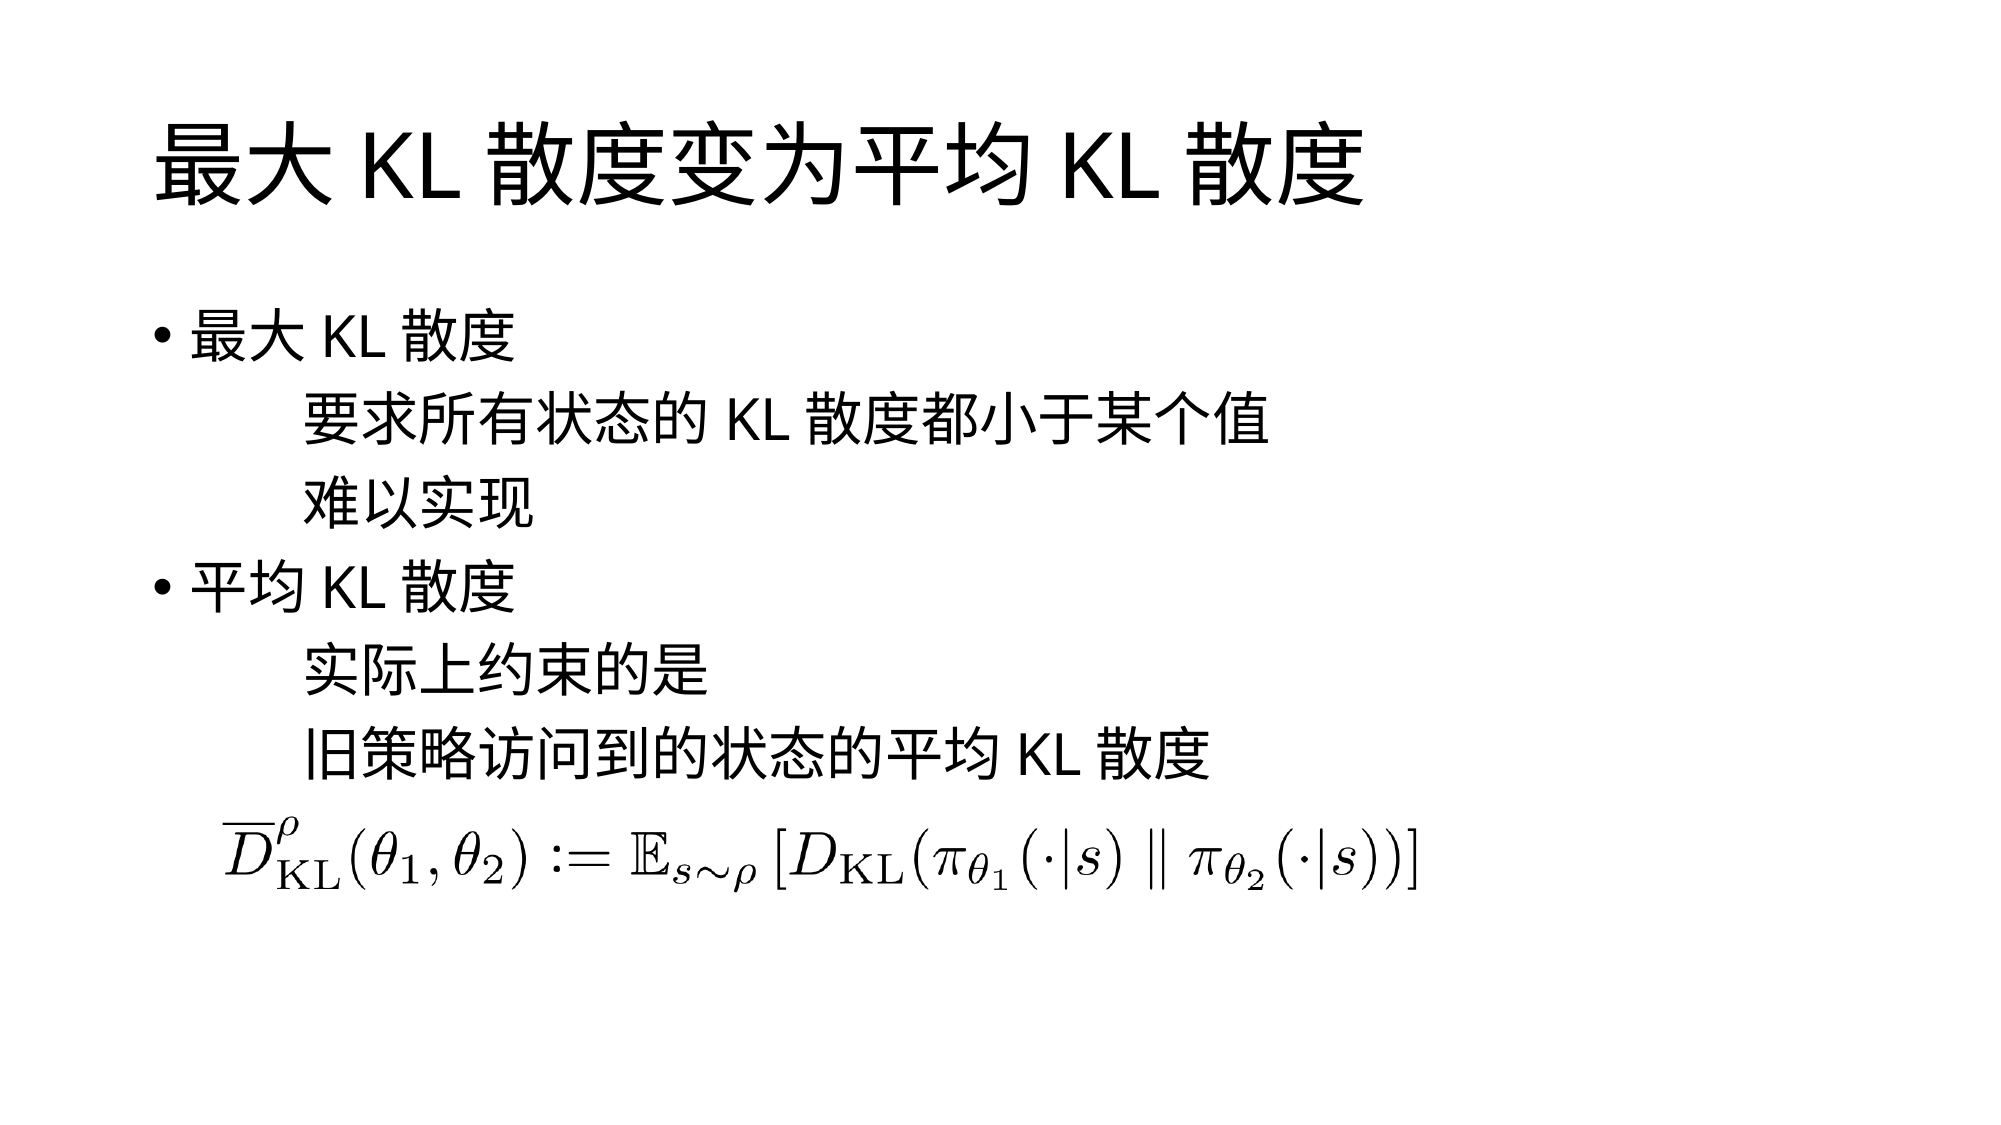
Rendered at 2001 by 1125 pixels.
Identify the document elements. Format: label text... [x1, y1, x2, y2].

list 最大KL散度 要求所有状态的KL散度都小于某个值 难以实现 平均KL散度 实际上约束的是 旧策略访问到的状态的平均KL散度 [137, 299, 1863, 834]
title 最大KL散度变为平均KL散度 [137, 59, 1863, 278]
picture [214, 806, 1433, 906]
